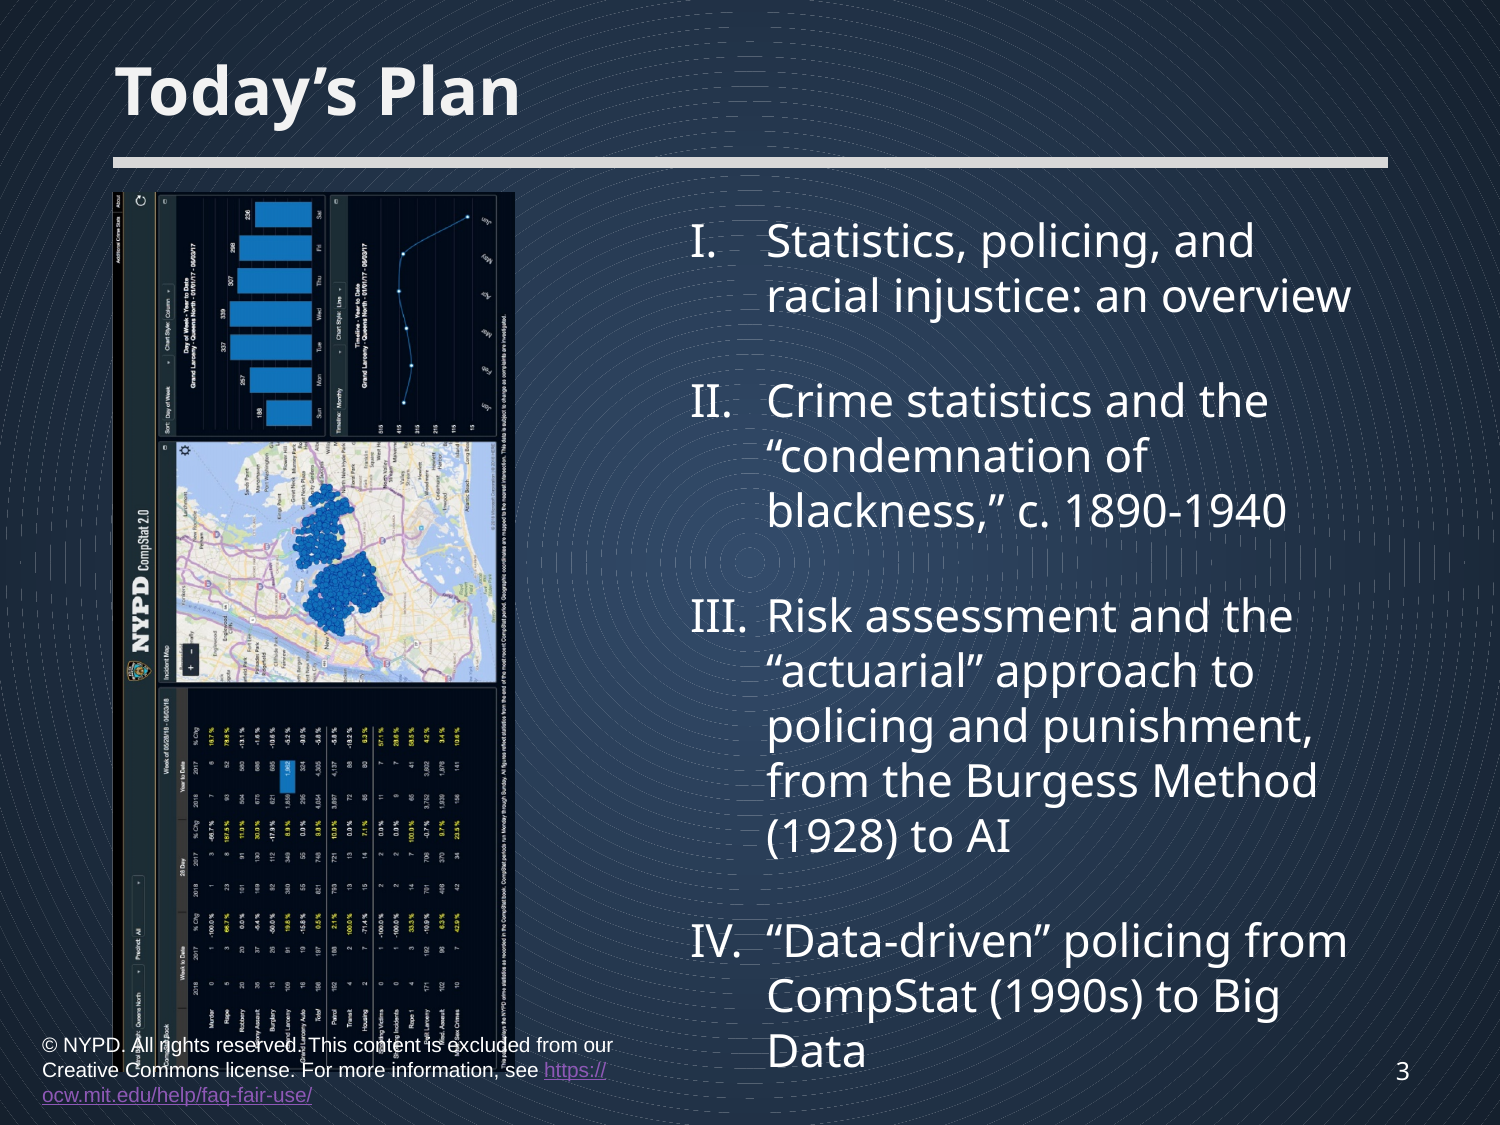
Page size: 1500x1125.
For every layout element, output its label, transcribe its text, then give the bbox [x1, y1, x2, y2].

slide_number 3 [1074, 1042, 1425, 1103]
picture [0, 192, 754, 1024]
text_box Today’s Plan [99, 41, 1375, 137]
text_box Statistics, policing, and racial injustice: an overview Crime statistics and the “condemnation of blackness,” c. 1890-1940 Risk assessment and the “actuarial” approach to policing and punishment, from the Burgess Method (1928) to AI “Data-driven” policing from CompStat (1990s) to Big Data [675, 204, 1388, 1084]
text_box © NYPD. All rights reserved. This content is excluded from our Creative Commons license. For more information, see https://ocw.mit.edu/help/faq-fair-use/ [27, 1024, 709, 1125]
